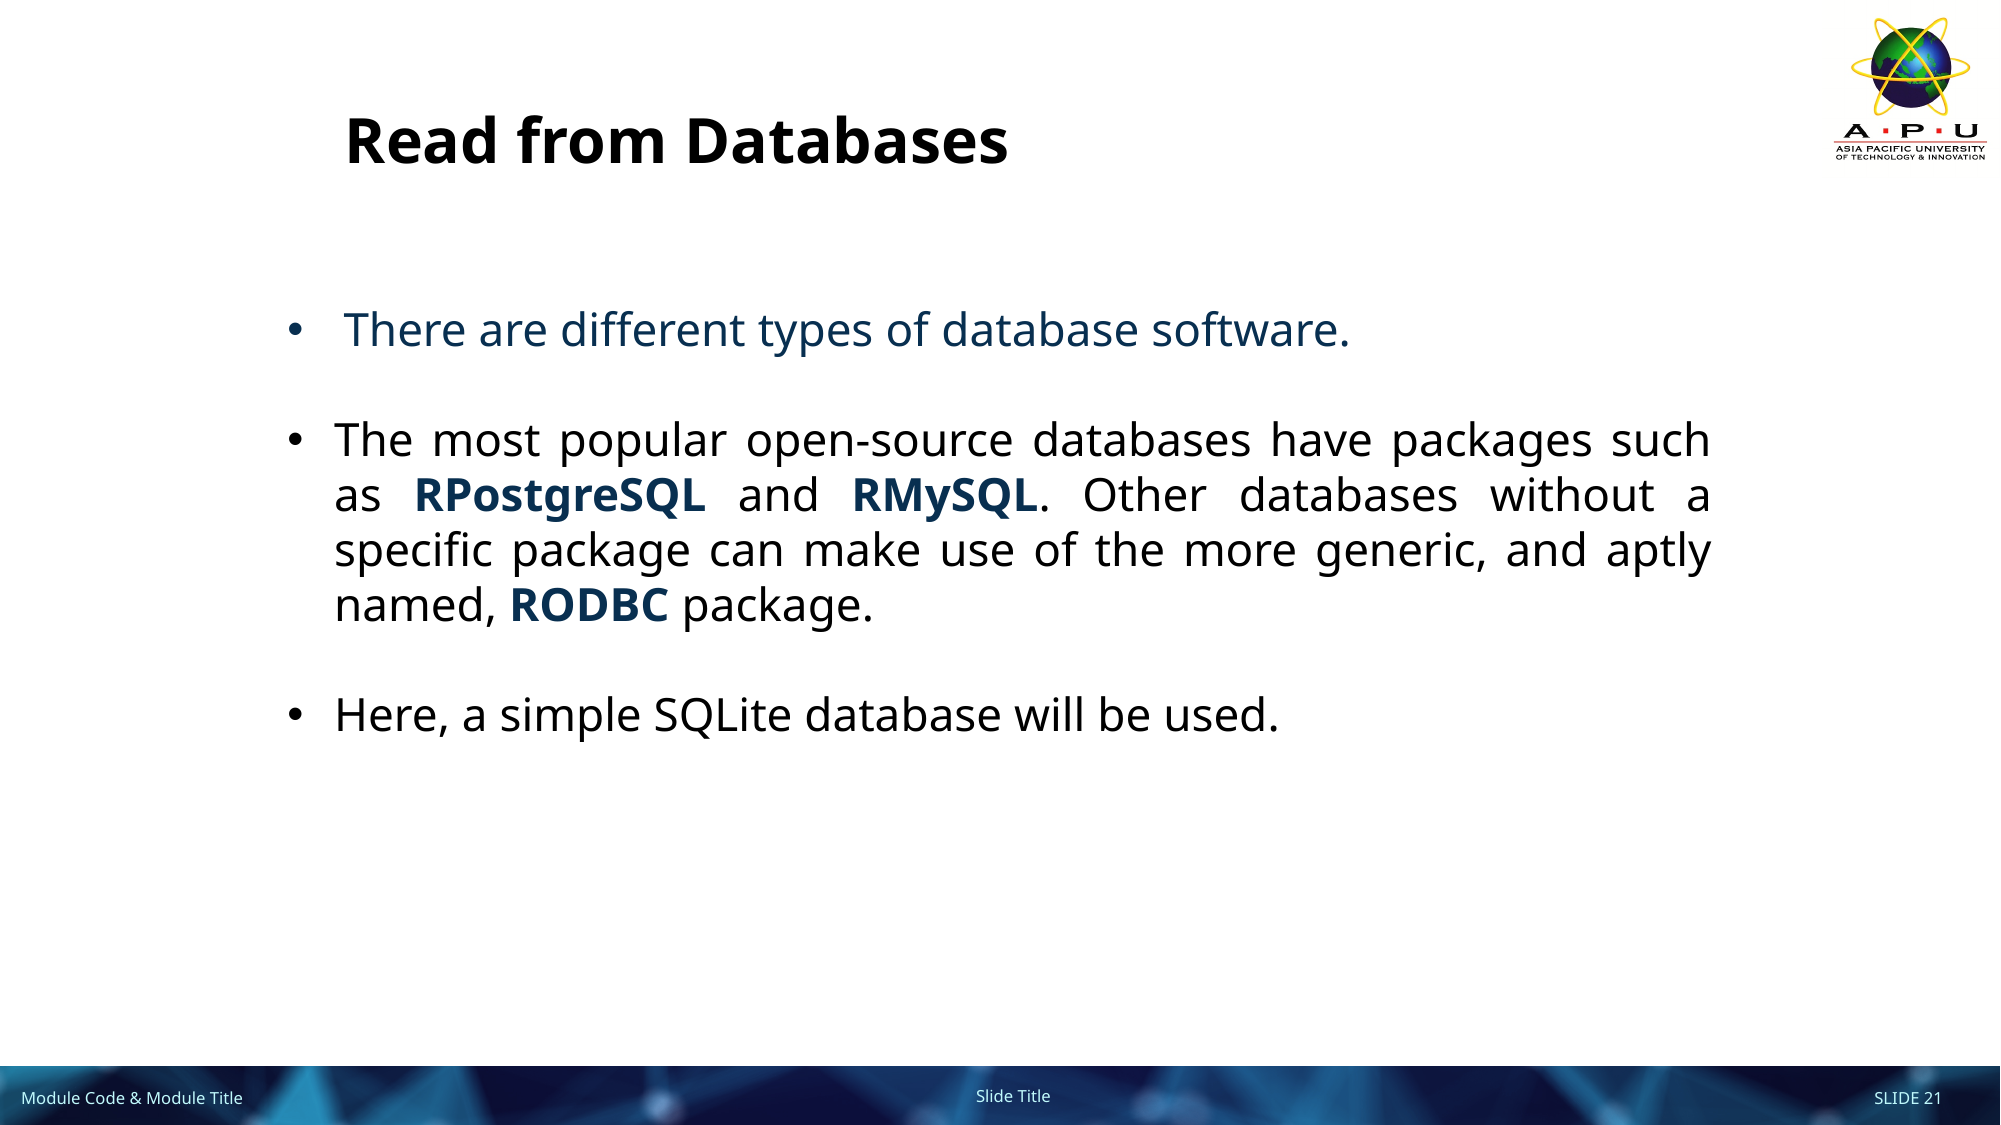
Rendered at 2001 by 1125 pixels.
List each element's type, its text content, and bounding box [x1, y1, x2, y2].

picture [1822, 0, 2000, 178]
picture [0, 1066, 2000, 1125]
text_box There are different types of database software. The most popular open-source databases have packages such as RPostgreSQL and RMySQL. Other databases without a specific package can make use of the more generic, and aptly named, RODBC package. Here, a simple SQLite database will be used. [272, 293, 1728, 749]
title Read from Databases [329, 45, 1485, 233]
